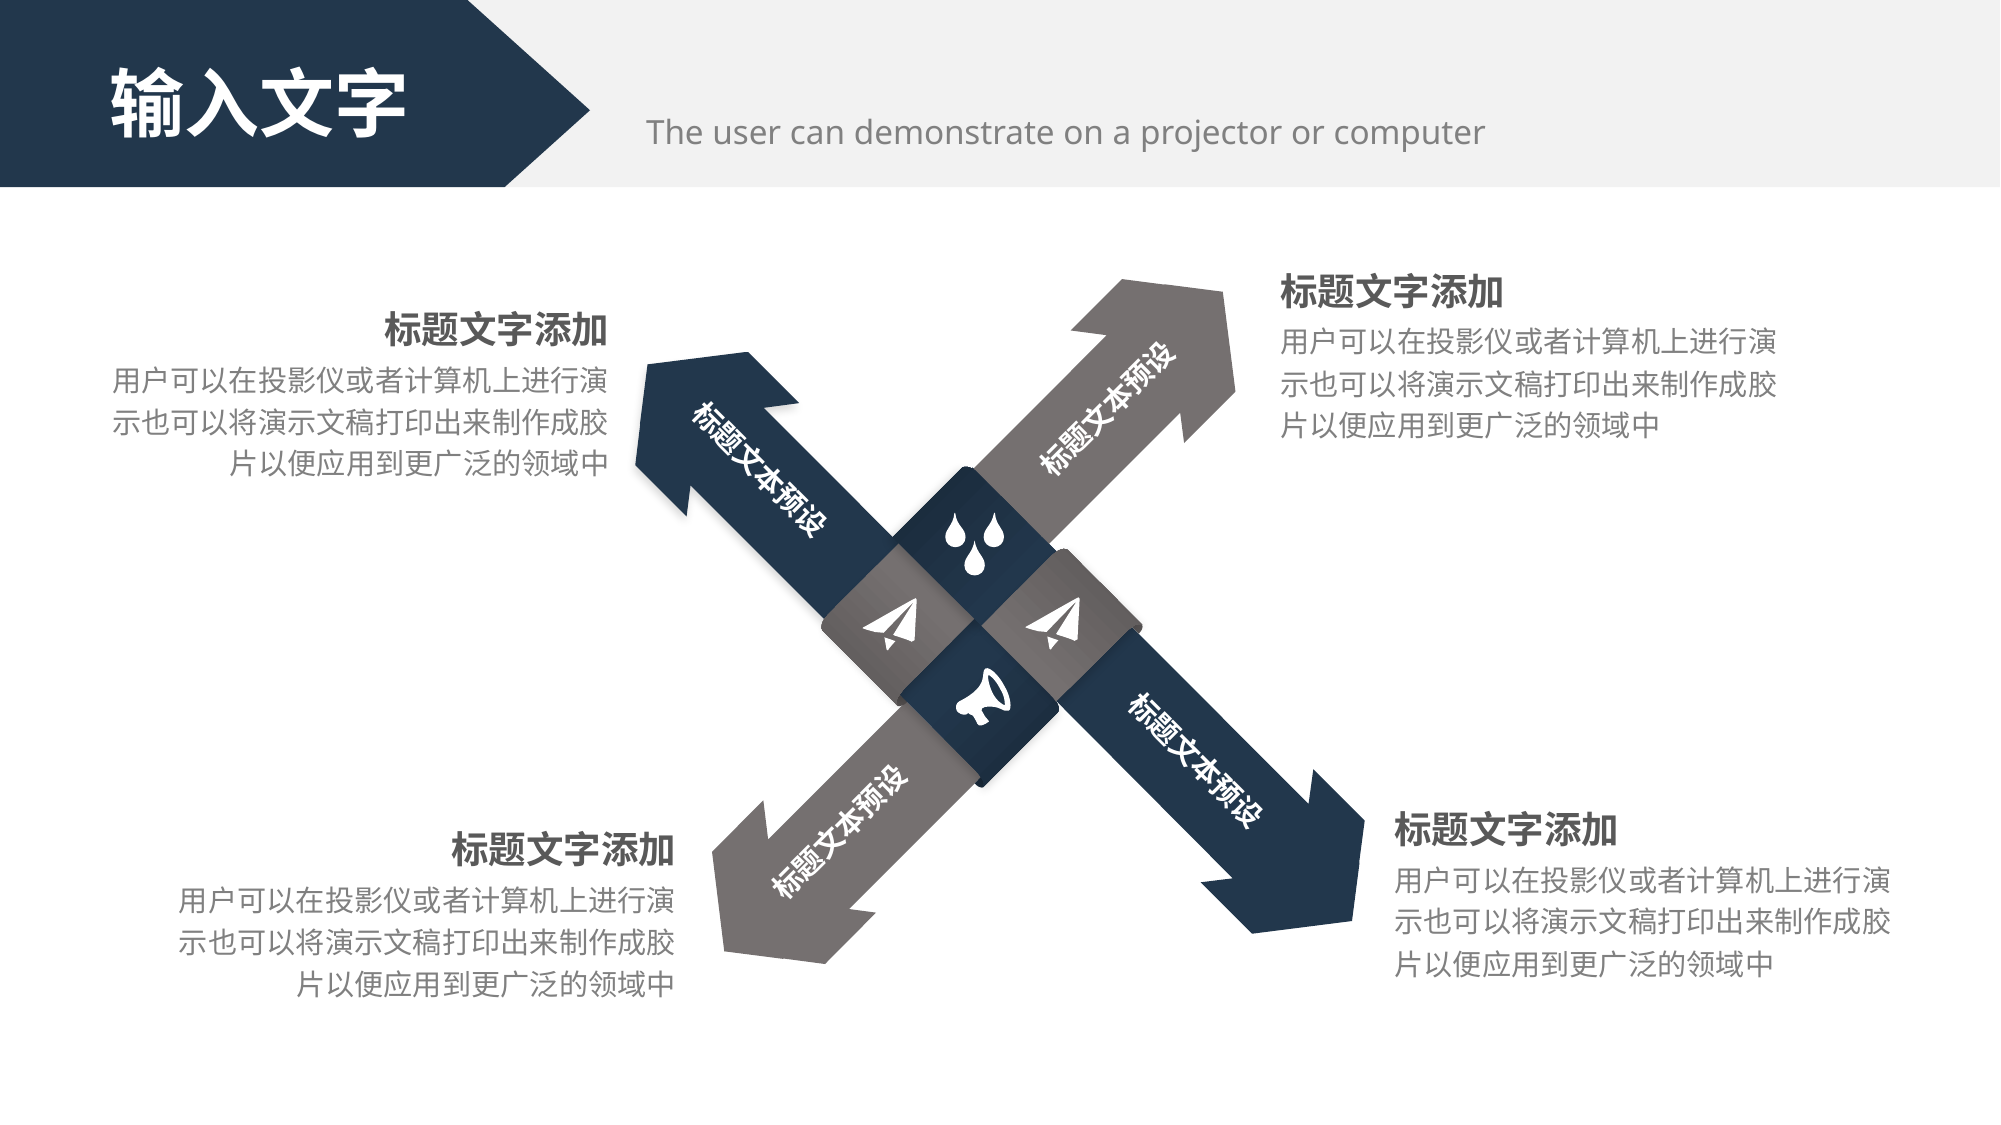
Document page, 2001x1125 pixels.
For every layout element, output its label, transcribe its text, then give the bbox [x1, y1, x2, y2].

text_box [93, 289, 625, 490]
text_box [160, 809, 691, 1011]
text_box 输入文字 [94, 49, 425, 154]
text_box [635, 279, 1365, 965]
text_box [471, 0, 2000, 188]
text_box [1379, 789, 1910, 990]
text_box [1265, 251, 1796, 452]
text_box [0, 0, 592, 189]
text_box The user can demonstrate on a projector or computer [631, 97, 1655, 159]
